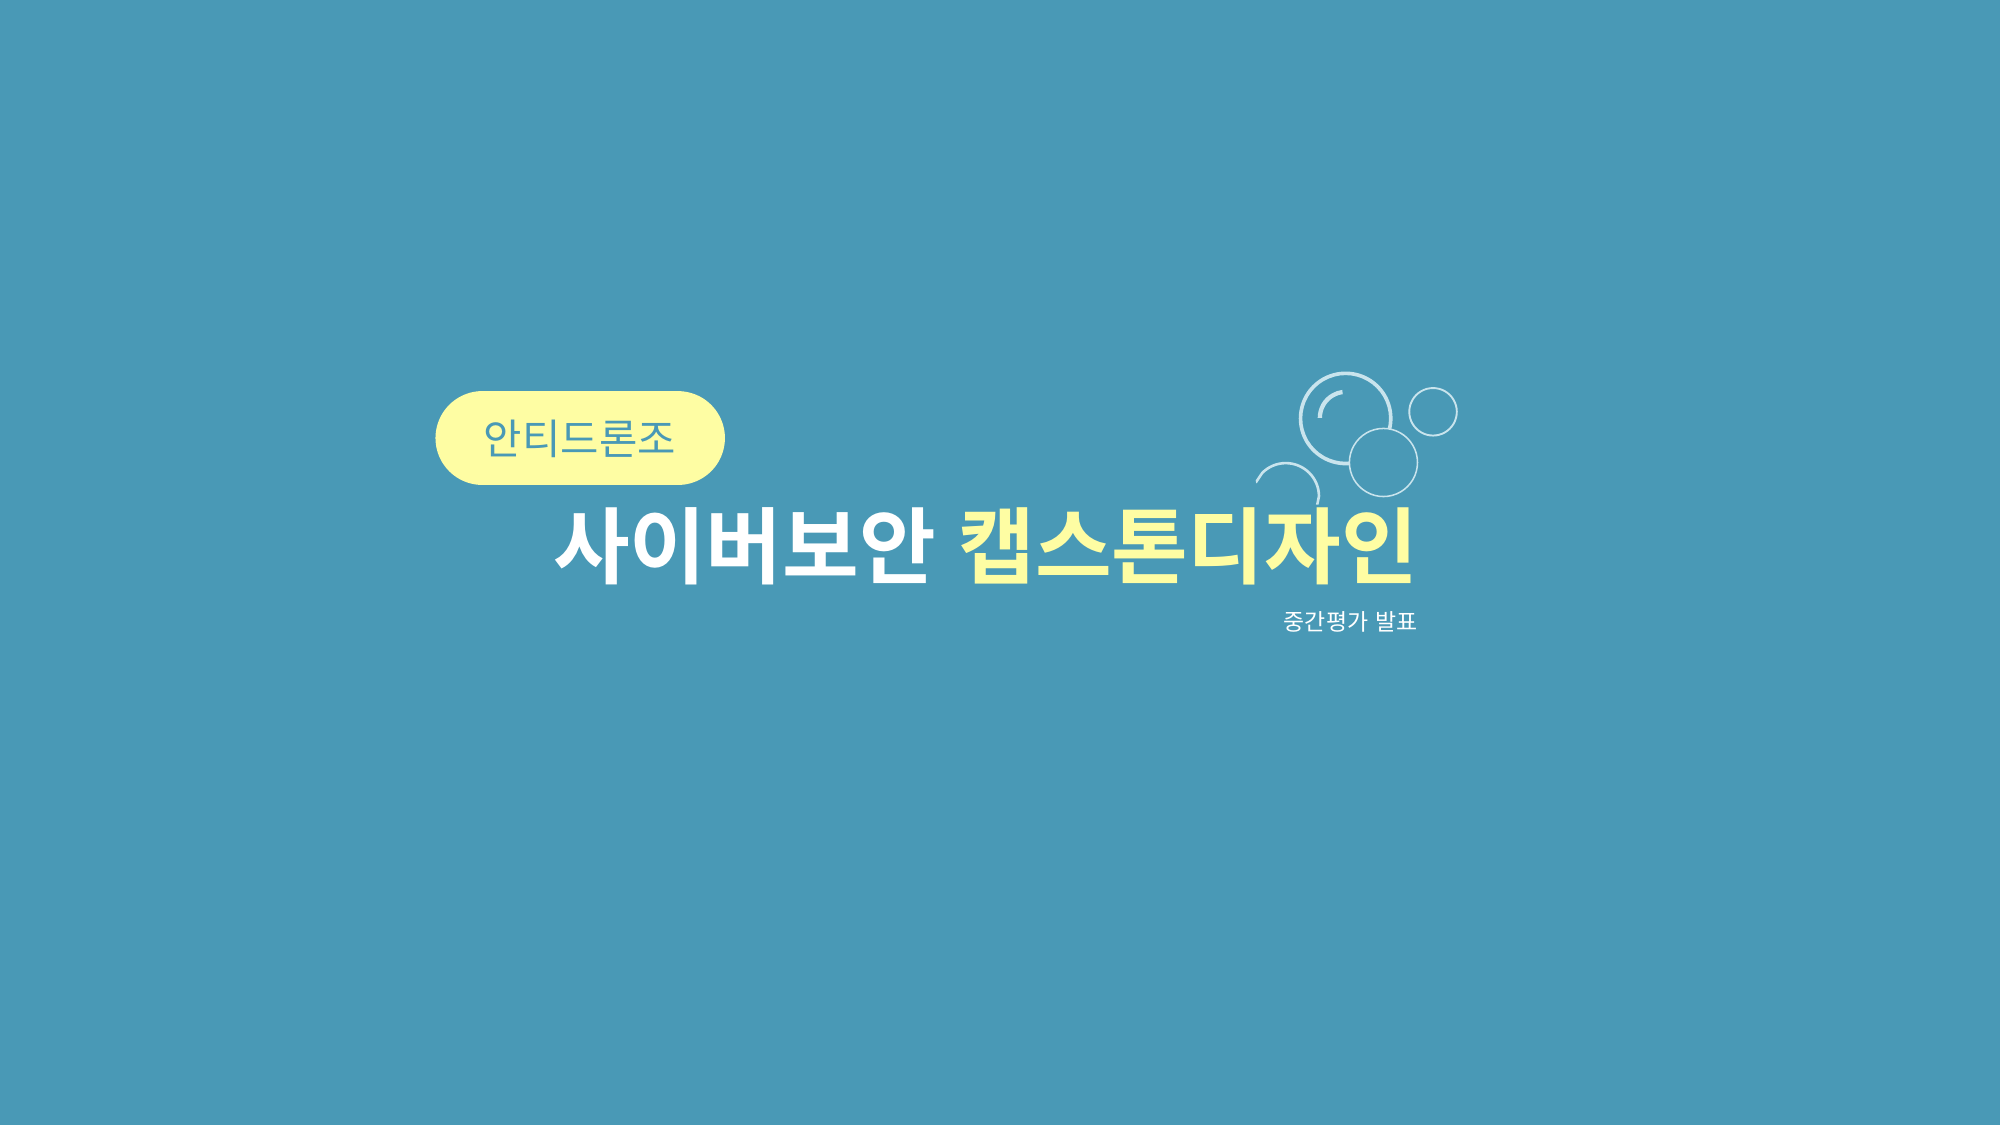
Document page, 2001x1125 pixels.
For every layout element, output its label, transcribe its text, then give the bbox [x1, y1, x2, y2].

text_box 안티드론조 [434, 390, 726, 486]
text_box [1255, 371, 1458, 505]
text_box 사이버보안 캡스톤디자인 중간평가 발표 [374, 486, 1433, 643]
